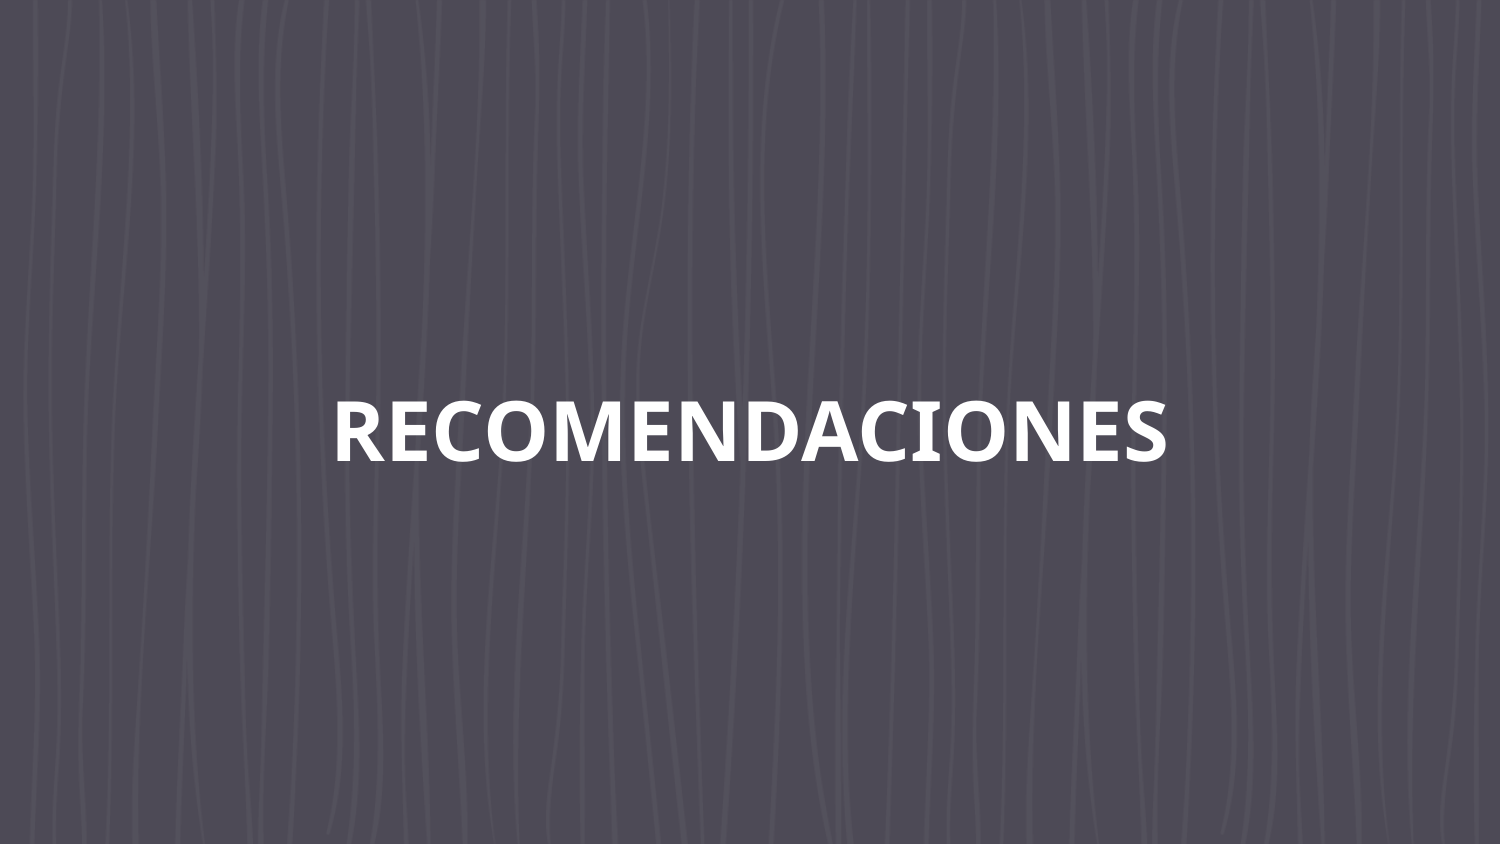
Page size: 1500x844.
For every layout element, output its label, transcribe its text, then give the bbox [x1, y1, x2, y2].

text_box RECOMENDACIONES [112, 350, 1388, 494]
